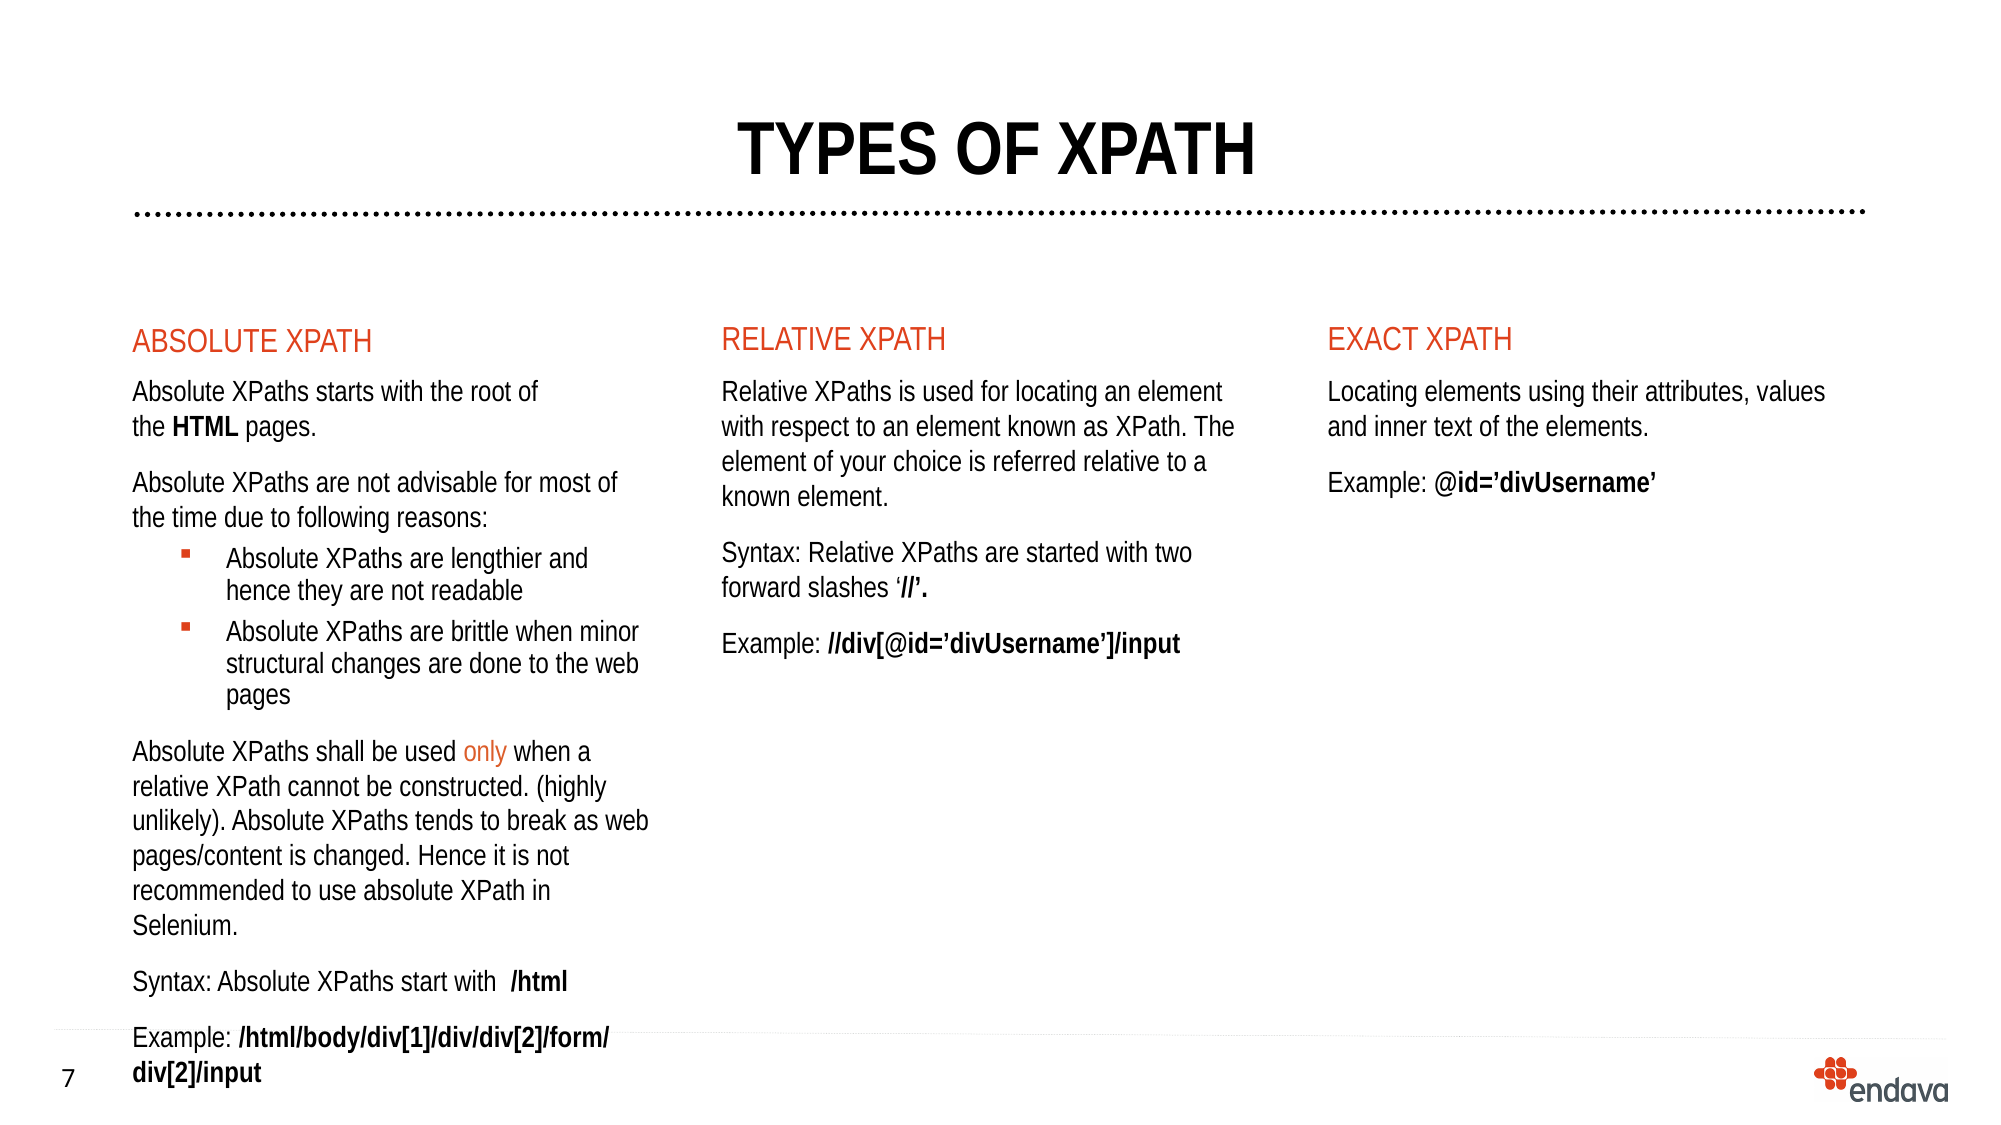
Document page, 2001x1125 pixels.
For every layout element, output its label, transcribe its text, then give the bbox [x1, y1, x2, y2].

list Absolute XPaths starts with the root of the HTML pages. Absolute XPaths are not advisable for most of the time due to following reasons: Absolute XPaths are lengthier and hence they are not readable Absolute XPaths are brittle when minor structural changes are done to the web pages Absolute XPaths shall be used only when a relative XPath cannot be constructed. (highly unlikely). Absolute XPaths tends to break as web pages/content is changed. Hence it is not recommended to use absolute XPath in Selenium. Syntax: Absolute XPaths start with /html Example: /html/body/div[1]/div/div[2]/form/div[2]/input [132, 364, 669, 1104]
list Exact XPath [1327, 284, 1864, 358]
picture [1814, 1057, 1948, 1102]
list Absolute XPath [132, 284, 669, 358]
list Locating elements using their attributes, values and inner text of the elements. Example: @id=’divUsername’ [1327, 364, 1864, 508]
list Relative XPath [721, 284, 1258, 358]
title Types of XPath [198, 26, 1812, 195]
list Relative XPaths is used for locating an element with respect to an element known as XPath. The element of your choice is referred relative to a known element. Syntax: Relative XPaths are started with two forward slashes ‘//’. Example: //div[@id=’divUsername’]/input [721, 364, 1258, 670]
